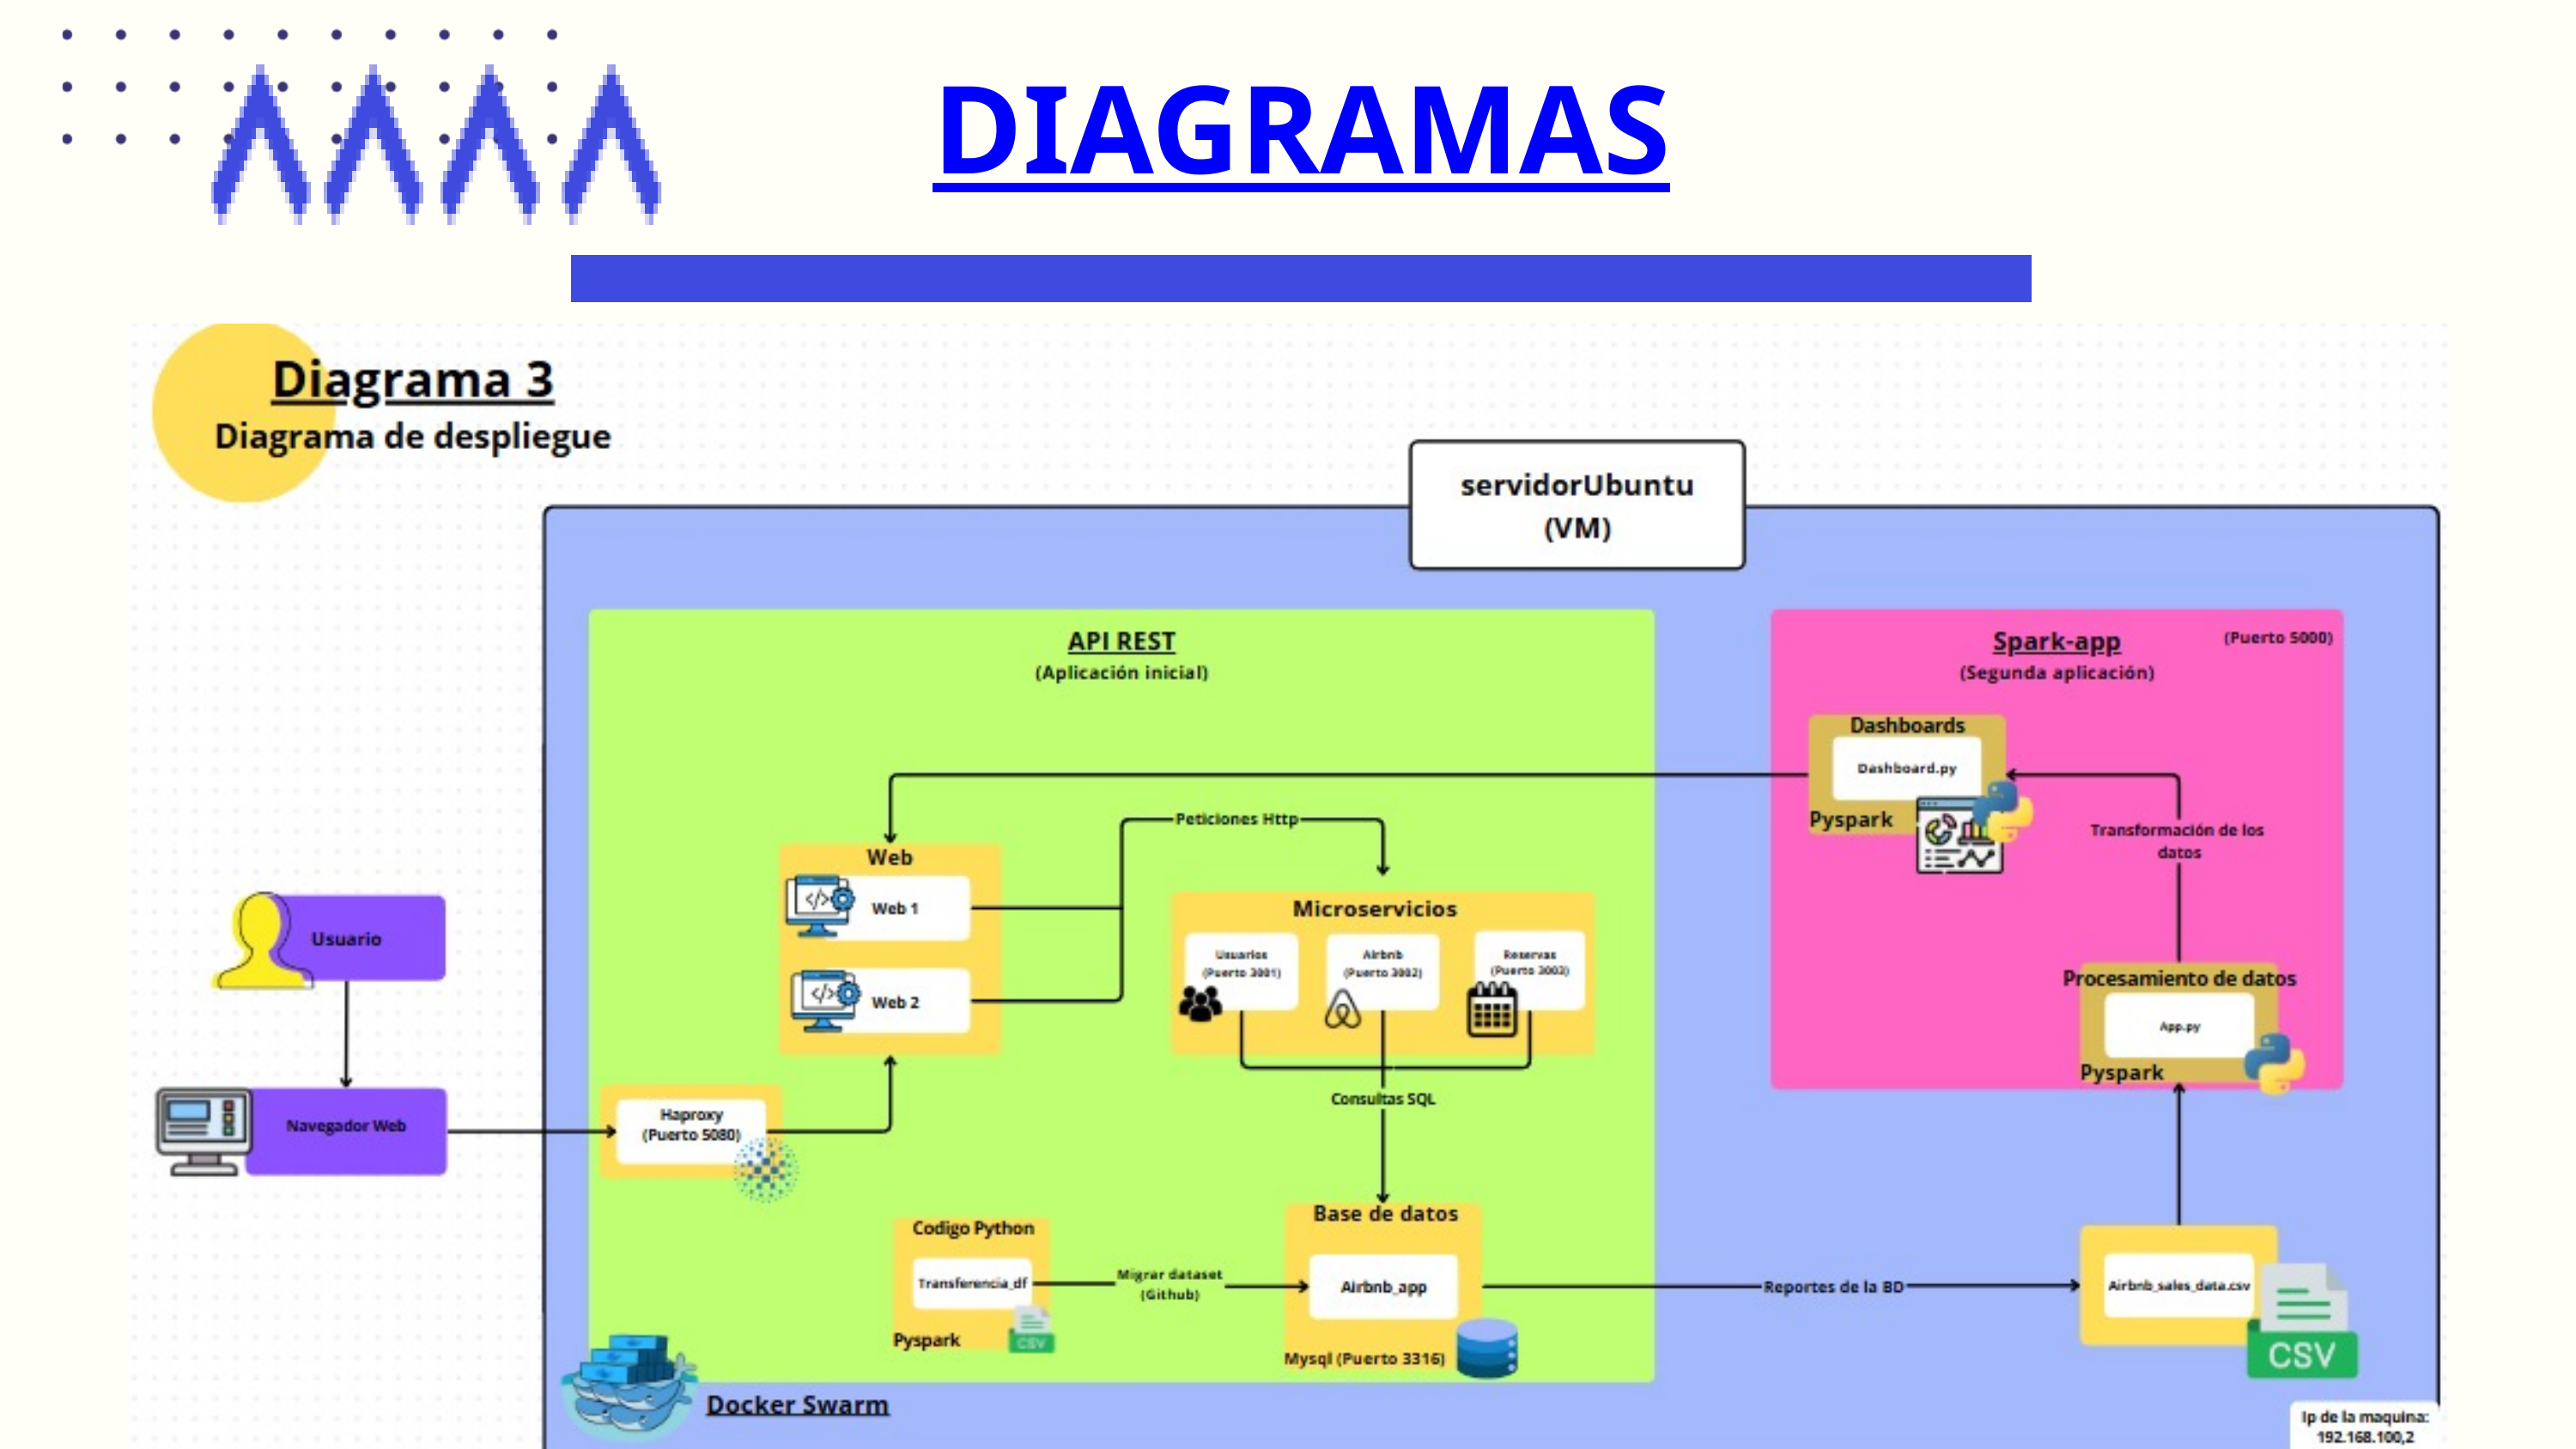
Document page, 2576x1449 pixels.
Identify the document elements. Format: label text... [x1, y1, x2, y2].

text_box [126, 324, 2450, 1449]
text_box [210, 64, 662, 225]
text_box DIAGRAMAS [665, 79, 2032, 218]
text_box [570, 254, 2032, 303]
text_box [62, 0, 558, 145]
